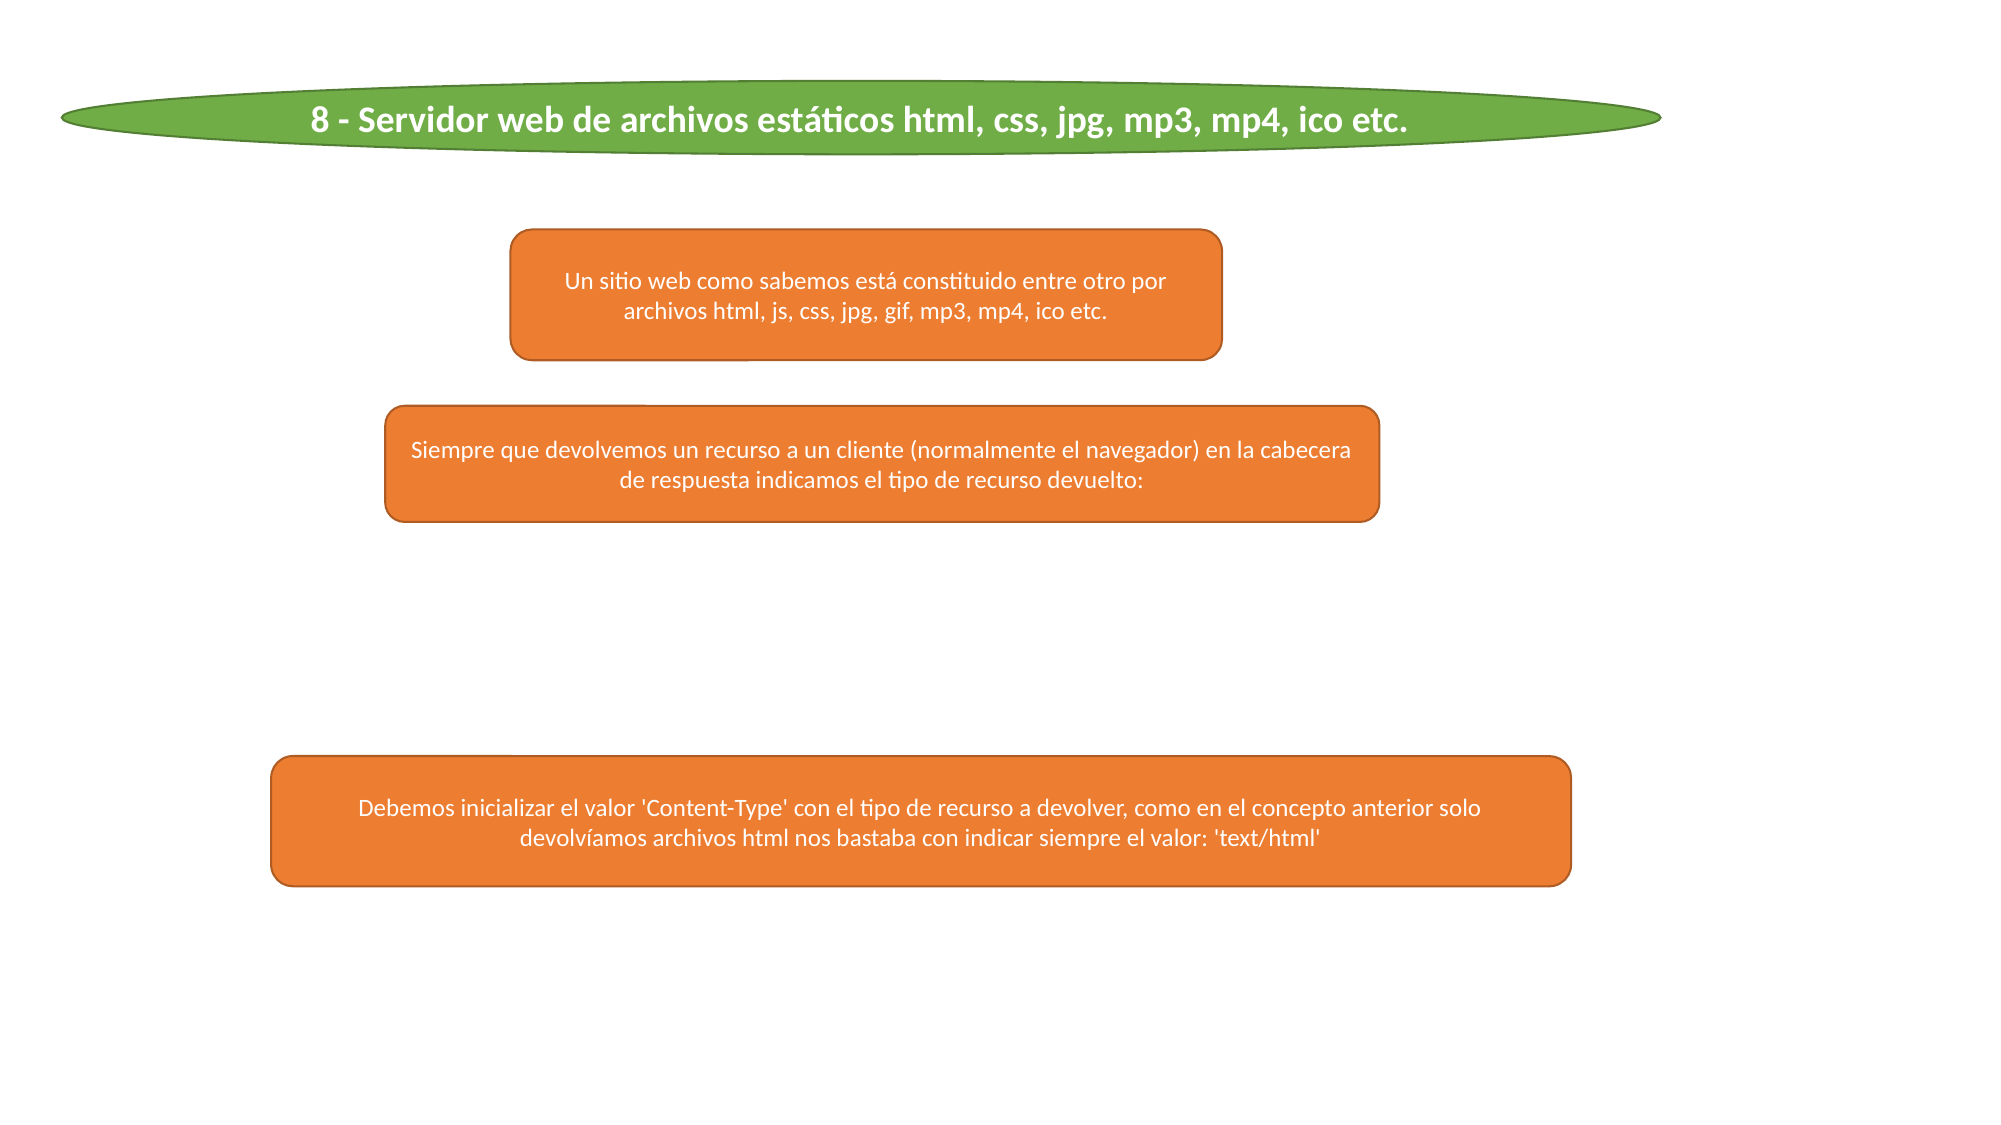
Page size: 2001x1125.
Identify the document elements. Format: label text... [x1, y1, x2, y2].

text_box Debemos inicializar el valor 'Content-Type' con el tipo de recurso a devolver, como en el concepto anterior solo devolvíamos archivos html nos bastaba con indicar siempre el valor: 'text/html' [271, 756, 1572, 887]
text_box Siempre que devolvemos un recurso a un cliente (normalmente el navegador) en la cabecera de respuesta indicamos el tipo de recurso devuelto: [385, 405, 1380, 522]
text_box 8 - Servidor web de archivos estáticos html, css, jpg, mp3, mp4, ico etc. [61, 80, 1661, 155]
text_box Un sitio web como sabemos está constituido entre otro por archivos html, js, css, jpg, gif, mp3, mp4, ico etc. [510, 229, 1223, 361]
